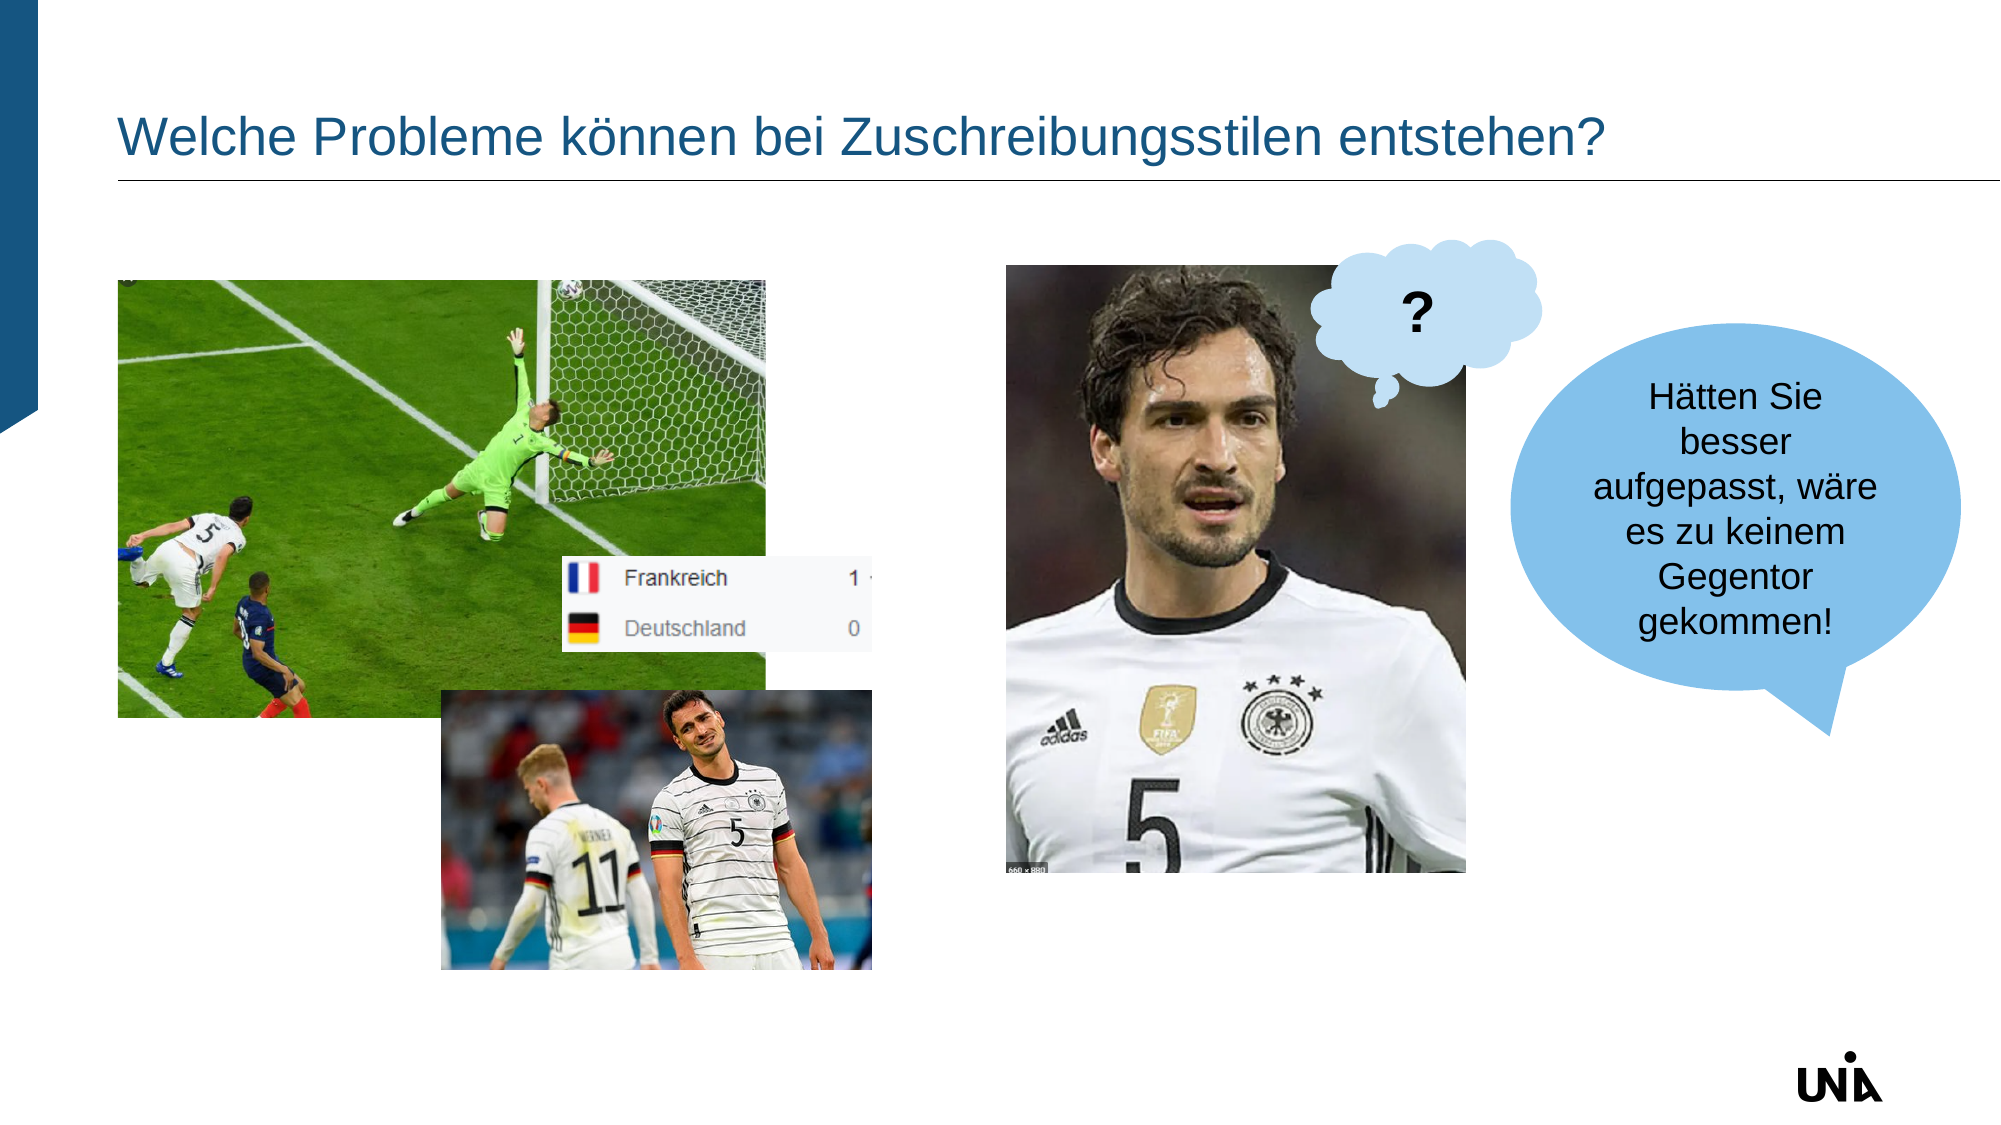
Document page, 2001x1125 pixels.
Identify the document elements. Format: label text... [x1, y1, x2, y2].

text_box Hätten Sie besser aufgepasst, wäre es zu keinem Gegentor gekommen! [1543, 322, 1963, 739]
picture [117, 280, 872, 970]
title Welche Probleme können bei Zuschreibungsstilen entstehen? [117, 0, 1882, 168]
picture [1798, 1051, 1883, 1102]
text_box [1006, 239, 1543, 873]
